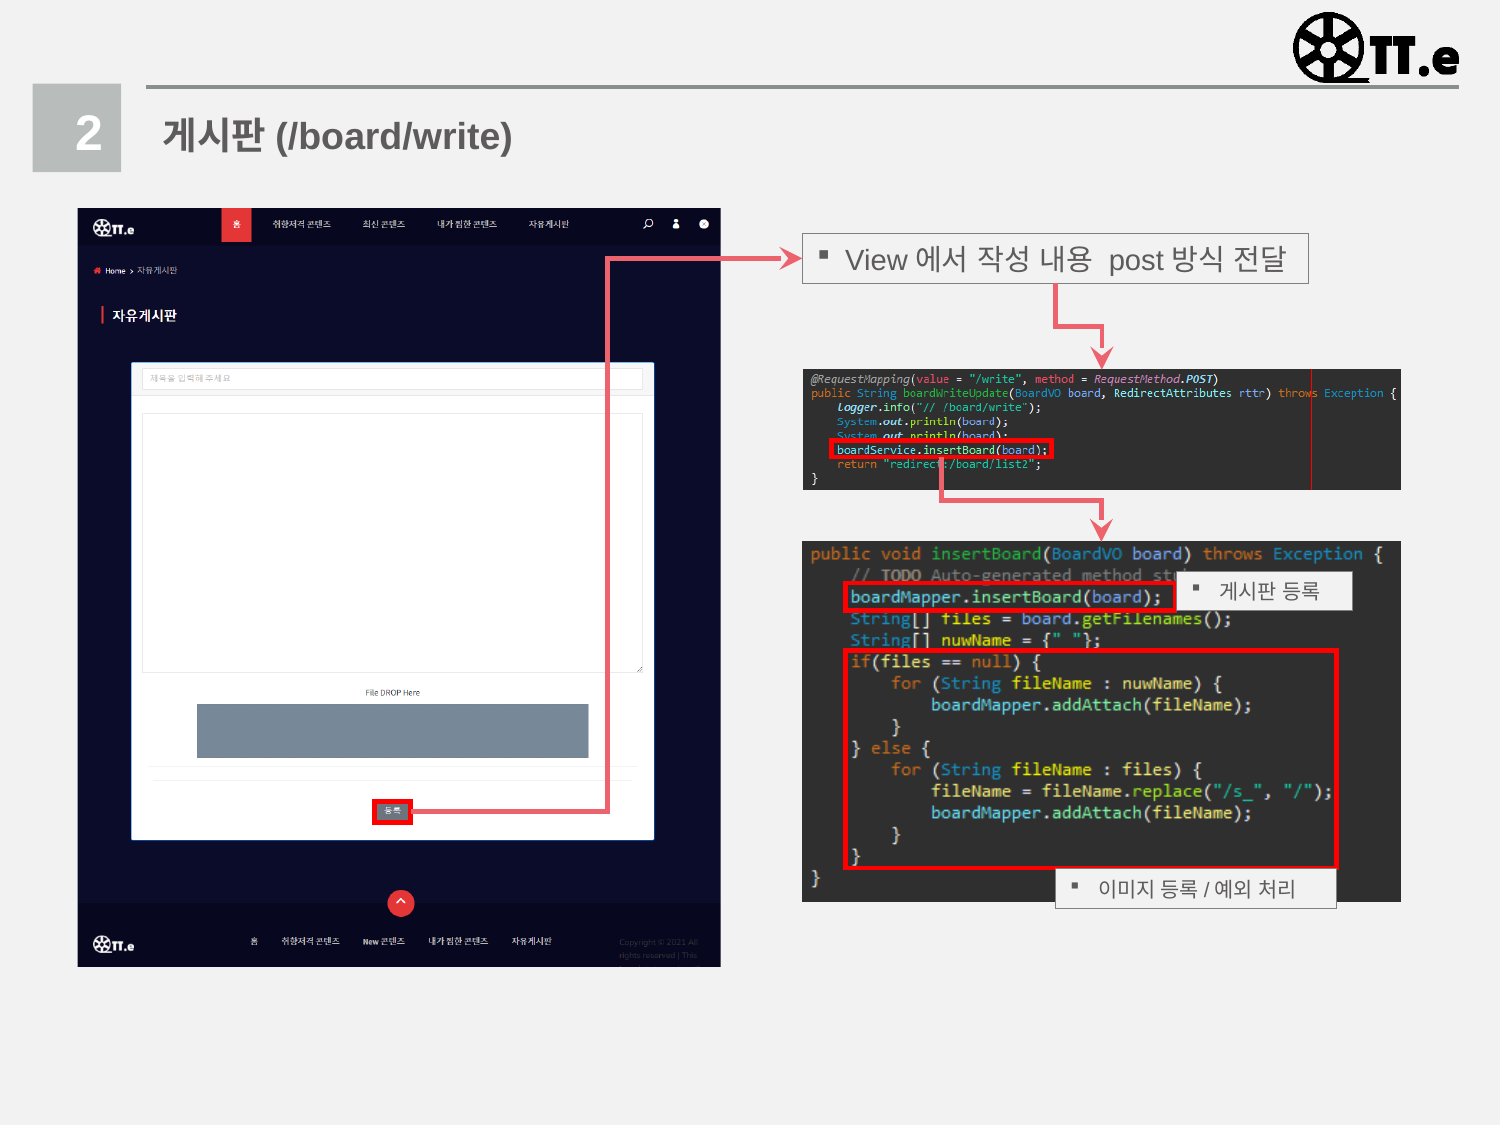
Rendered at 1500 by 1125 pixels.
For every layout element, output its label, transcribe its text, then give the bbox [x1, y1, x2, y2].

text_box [979, 419, 1064, 580]
text_box [32, 82, 122, 173]
text_box 이미지 등록/예외 처리 [1055, 902, 1337, 909]
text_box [410, 258, 803, 812]
picture [77, 208, 721, 967]
text_box 게시판(/board/write) [148, 105, 529, 165]
text_box View에서 작성 내용 post방식 전달 [802, 233, 1309, 284]
picture [802, 541, 1401, 902]
picture [803, 369, 1401, 490]
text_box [1035, 303, 1122, 351]
picture [1293, 12, 1459, 83]
text_box 2 [60, 93, 93, 168]
